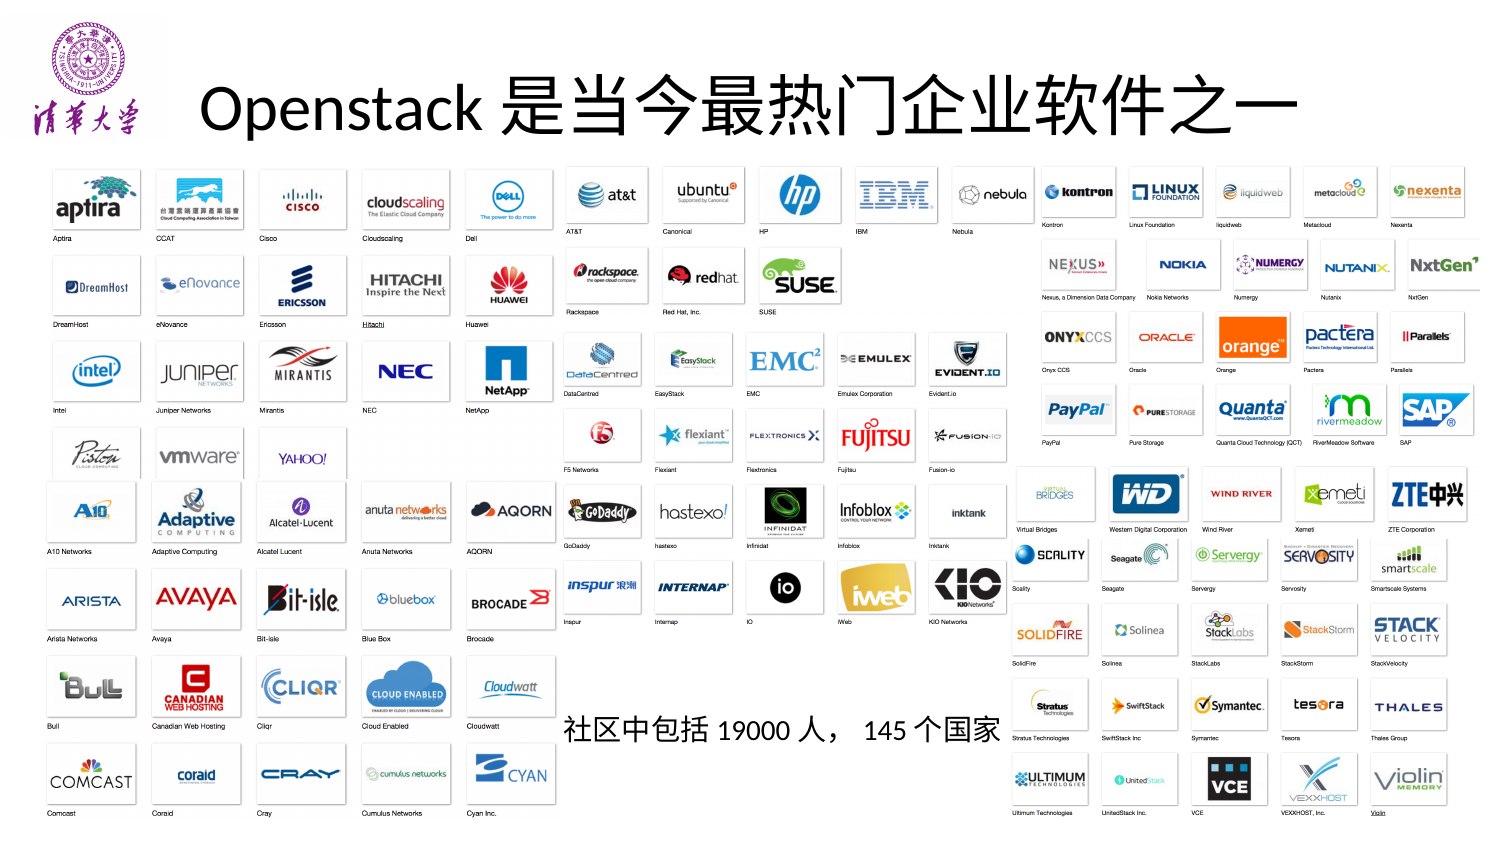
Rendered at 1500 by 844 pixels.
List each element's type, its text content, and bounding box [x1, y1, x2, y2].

title Openstack是当今最热门企业软件之一 [75, 33, 1425, 166]
picture [44, 167, 1480, 821]
picture [563, 163, 1480, 448]
picture [0, 13, 169, 140]
text_box 社区中包括19000人，145个国家 [565, 703, 1004, 754]
